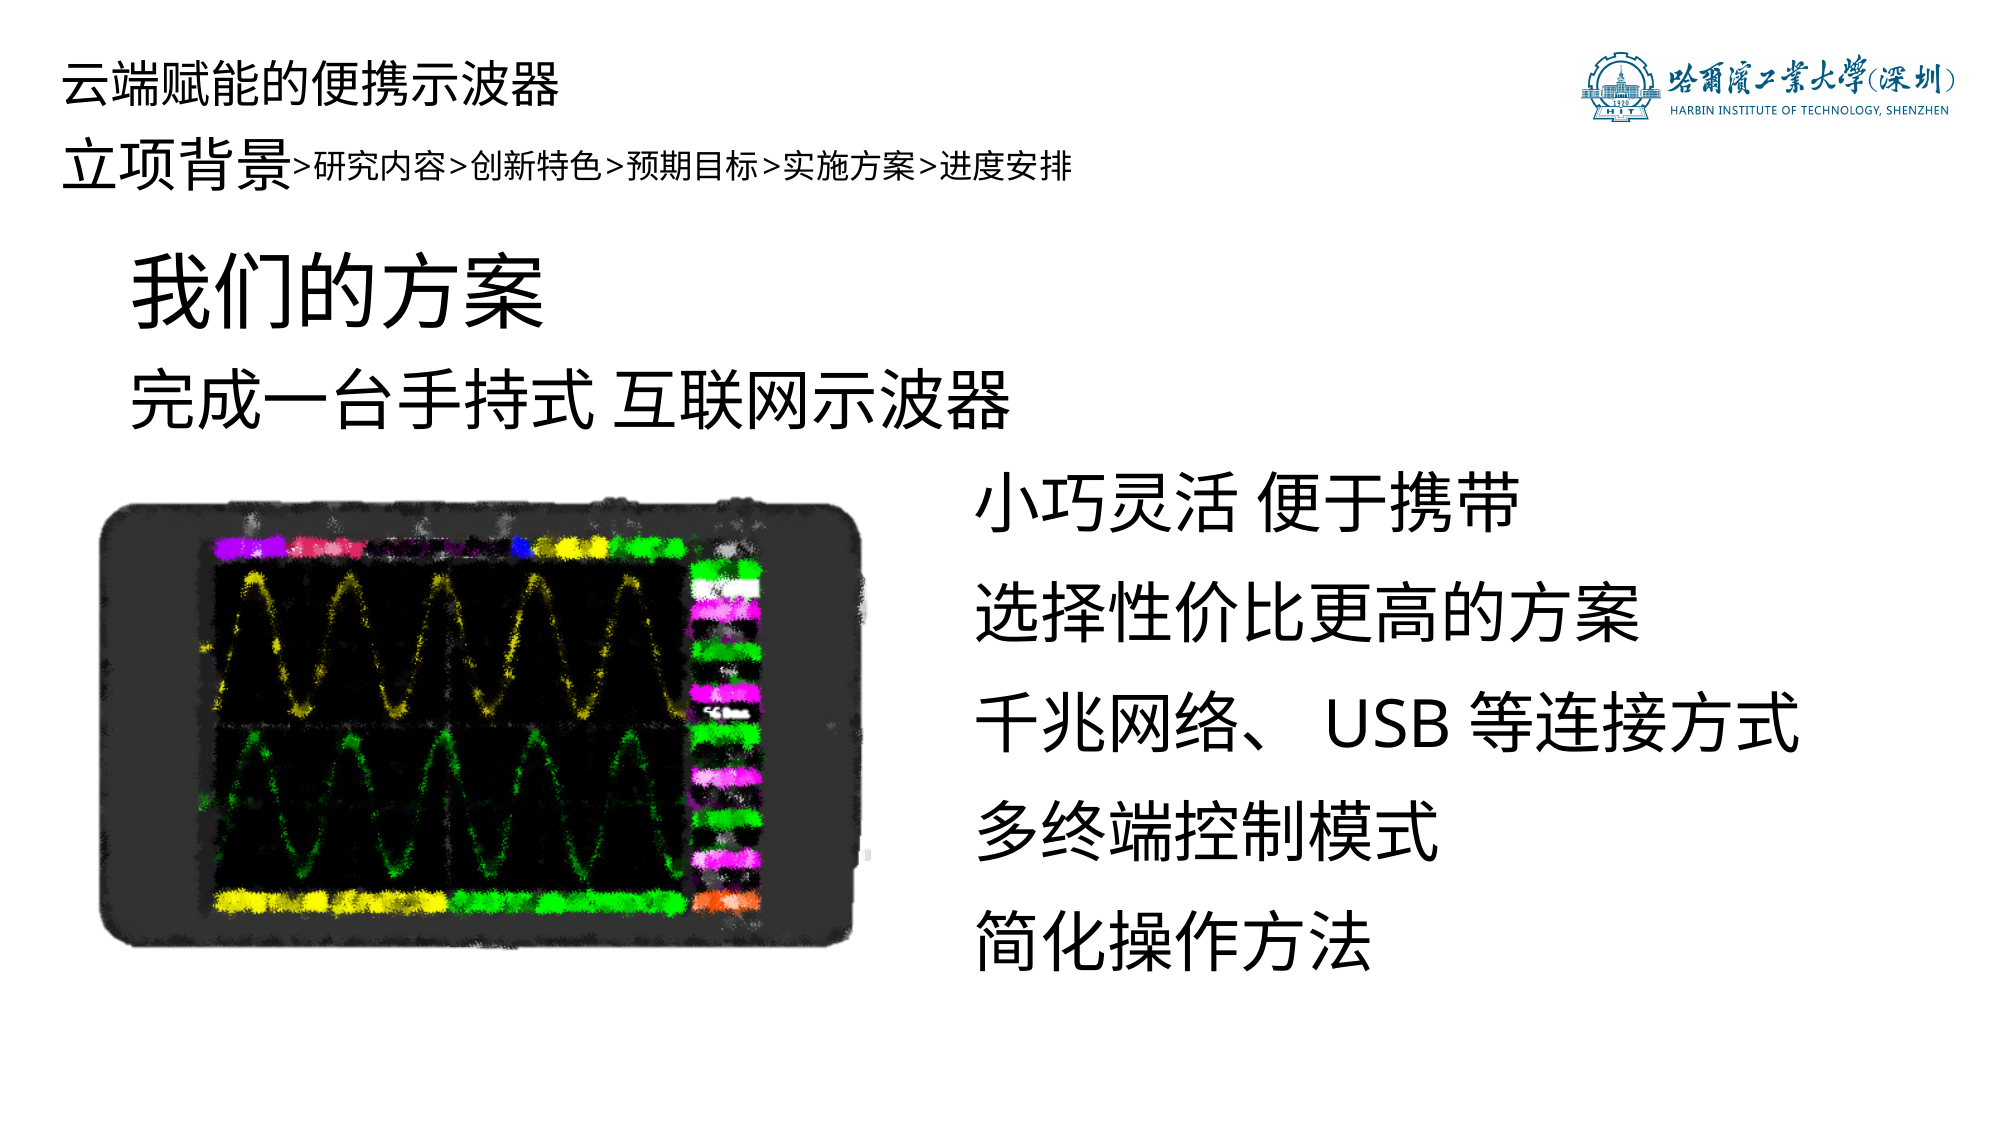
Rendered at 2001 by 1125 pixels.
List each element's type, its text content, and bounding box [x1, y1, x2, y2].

text_box 小巧灵活 便于携带 [958, 453, 1951, 549]
text_box 完成一台手持式 互联网示波器 [114, 350, 1107, 445]
picture [1581, 52, 1954, 122]
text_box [274, 137, 1143, 194]
text_box 云端赋能的便携示波器 [46, 45, 603, 121]
text_box 千兆网络、USB等连接方式 [958, 673, 1951, 768]
picture [49, 471, 927, 989]
text_box 多终端控制模式 [958, 782, 1951, 878]
text_box 选择性价比更高的方案 [958, 563, 1951, 658]
text_box 立项背景 [46, 121, 316, 206]
text_box 我们的方案 [114, 231, 834, 347]
text_box 简化操作方法 [958, 892, 1951, 988]
